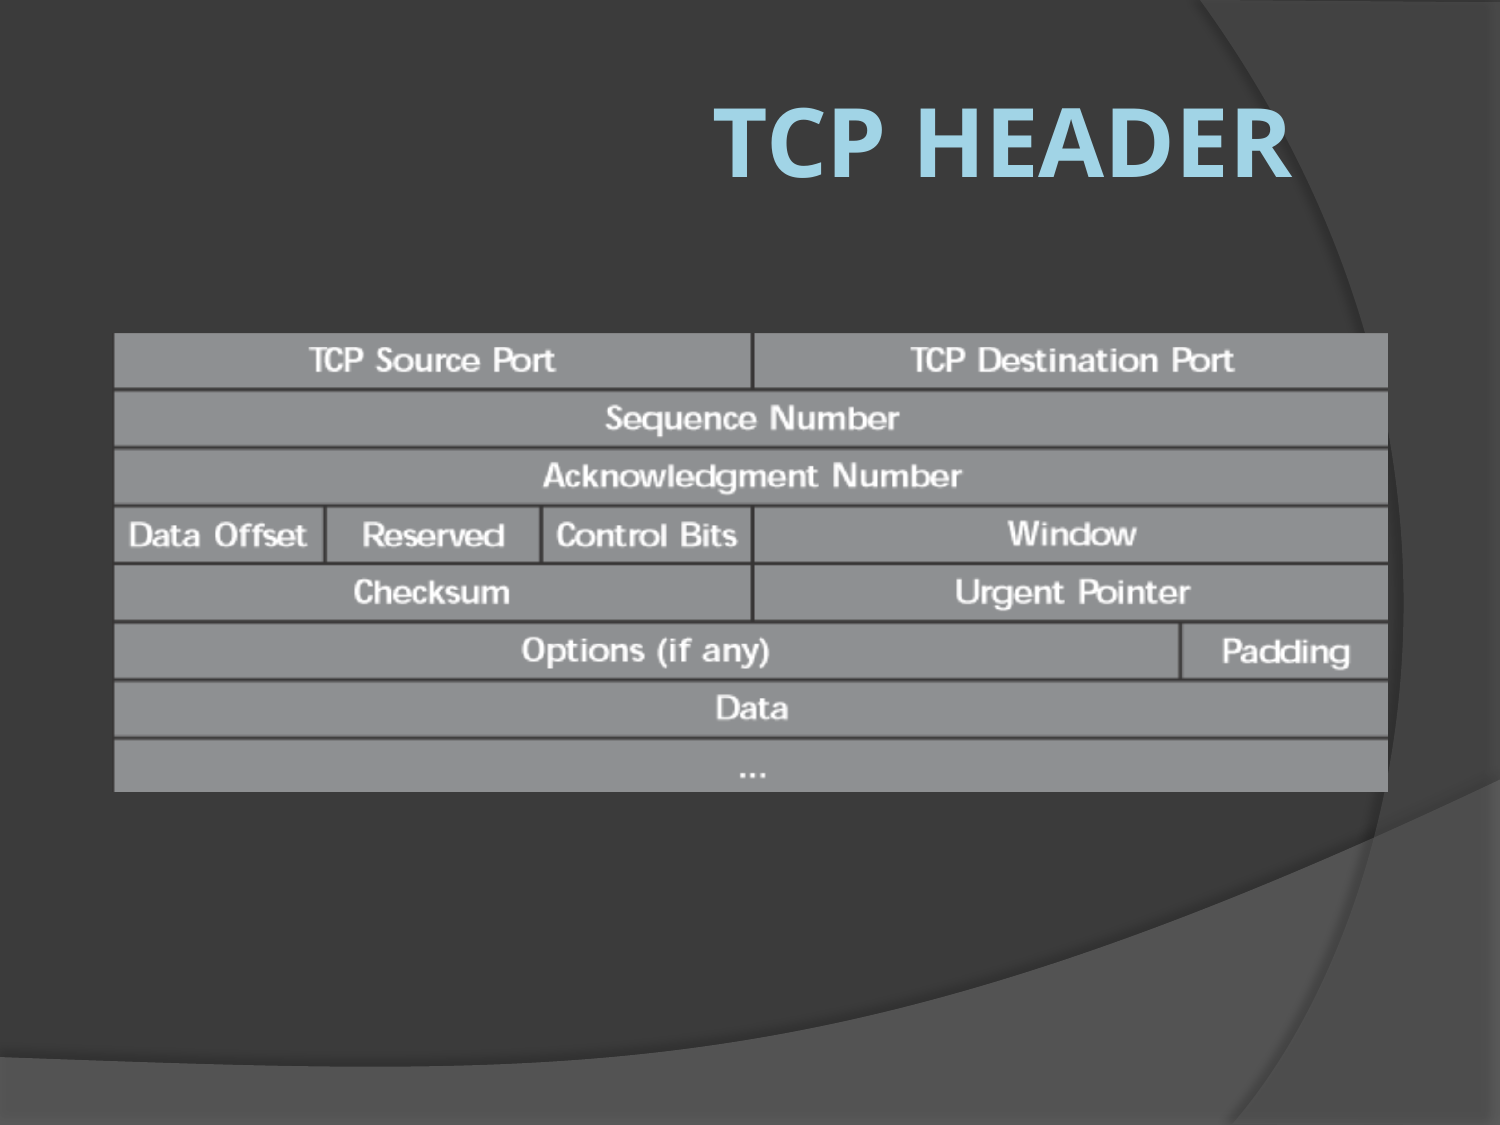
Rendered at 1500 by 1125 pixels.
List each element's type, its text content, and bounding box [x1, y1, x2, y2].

picture [112, 333, 1388, 792]
title TCP Header [75, 45, 1300, 233]
